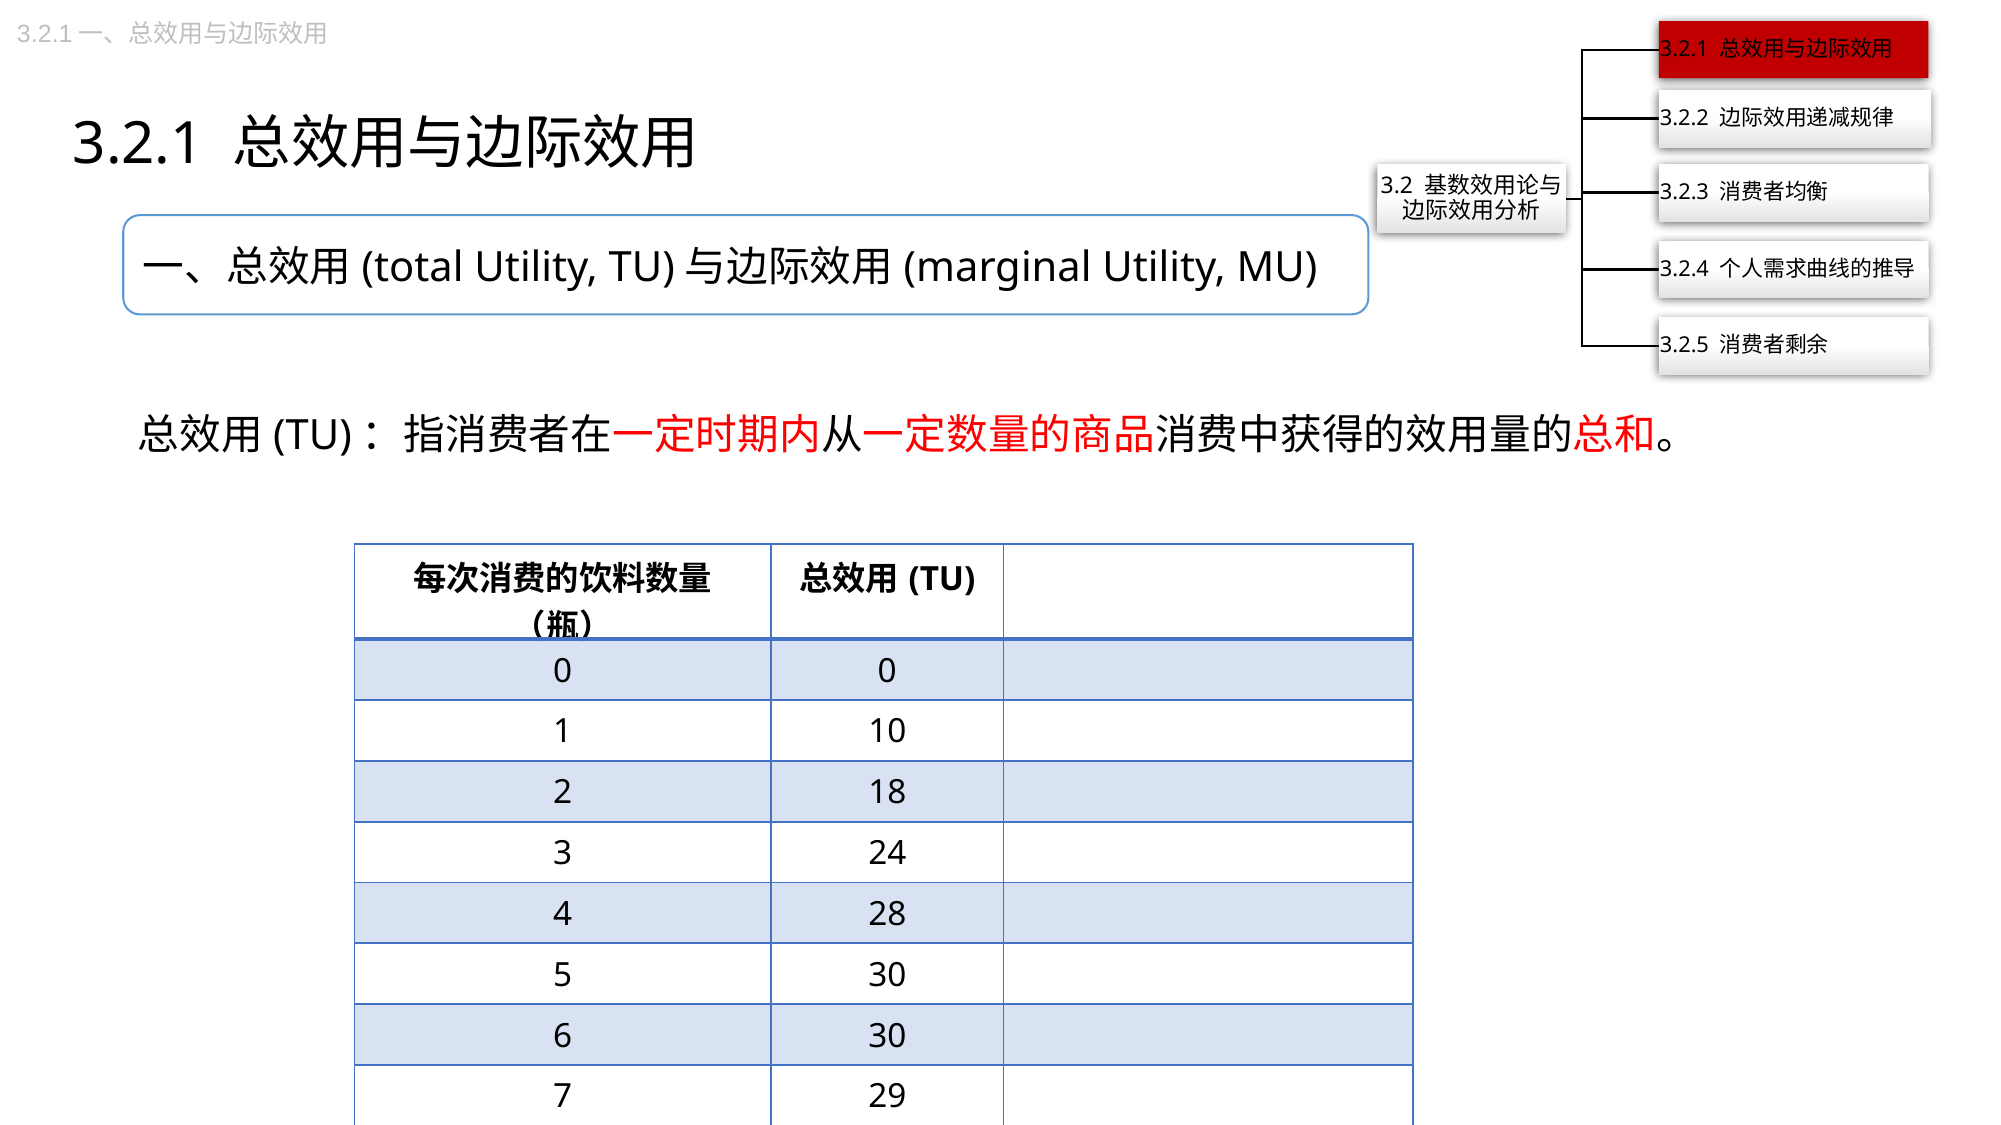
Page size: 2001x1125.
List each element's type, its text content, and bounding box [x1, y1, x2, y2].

table_cell 30 [772, 1005, 1003, 1064]
table_cell 28 [772, 883, 1003, 942]
table_cell [1004, 762, 1412, 821]
table_cell [1004, 823, 1412, 882]
table_cell [1004, 701, 1412, 760]
text_box 3.2.1一、总效用与边际效用 [2, 10, 344, 55]
table_header [1004, 545, 1412, 637]
table_cell 6 [355, 1005, 770, 1064]
table_cell 7 [355, 1066, 770, 1125]
table_cell 18 [772, 762, 1003, 821]
table_cell 4 [355, 883, 770, 942]
table_cell [1004, 944, 1412, 1003]
table_cell 0 [772, 641, 1003, 699]
table_cell 24 [772, 823, 1003, 882]
table_cell 2 [355, 762, 770, 821]
text_box 3.2.1 总效用与边际效用 [54, 95, 1298, 184]
table_cell 3 [355, 823, 770, 882]
table_header 每次消费的饮料数量（瓶） [355, 545, 770, 637]
table_cell 29 [772, 1066, 1003, 1125]
text_box 总效用(TU)：指消费者在一定时期内从一定数量的商品消费中获得的效用量的总和。 [123, 375, 1941, 540]
table_header 总效用(TU) [772, 545, 1003, 637]
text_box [1298, 15, 2000, 376]
table_cell [1004, 641, 1412, 699]
text_box 一、总效用(total Utility, TU)与边际效用(marginal Utility, MU) [122, 214, 1298, 316]
table_cell 10 [772, 701, 1003, 760]
table_cell 0 [355, 641, 770, 699]
table_cell [1004, 1005, 1412, 1064]
table_cell 30 [772, 944, 1003, 1003]
table_cell [1004, 1066, 1412, 1125]
table_cell 5 [355, 944, 770, 1003]
table_cell 1 [355, 701, 770, 760]
table_cell [1004, 883, 1412, 942]
